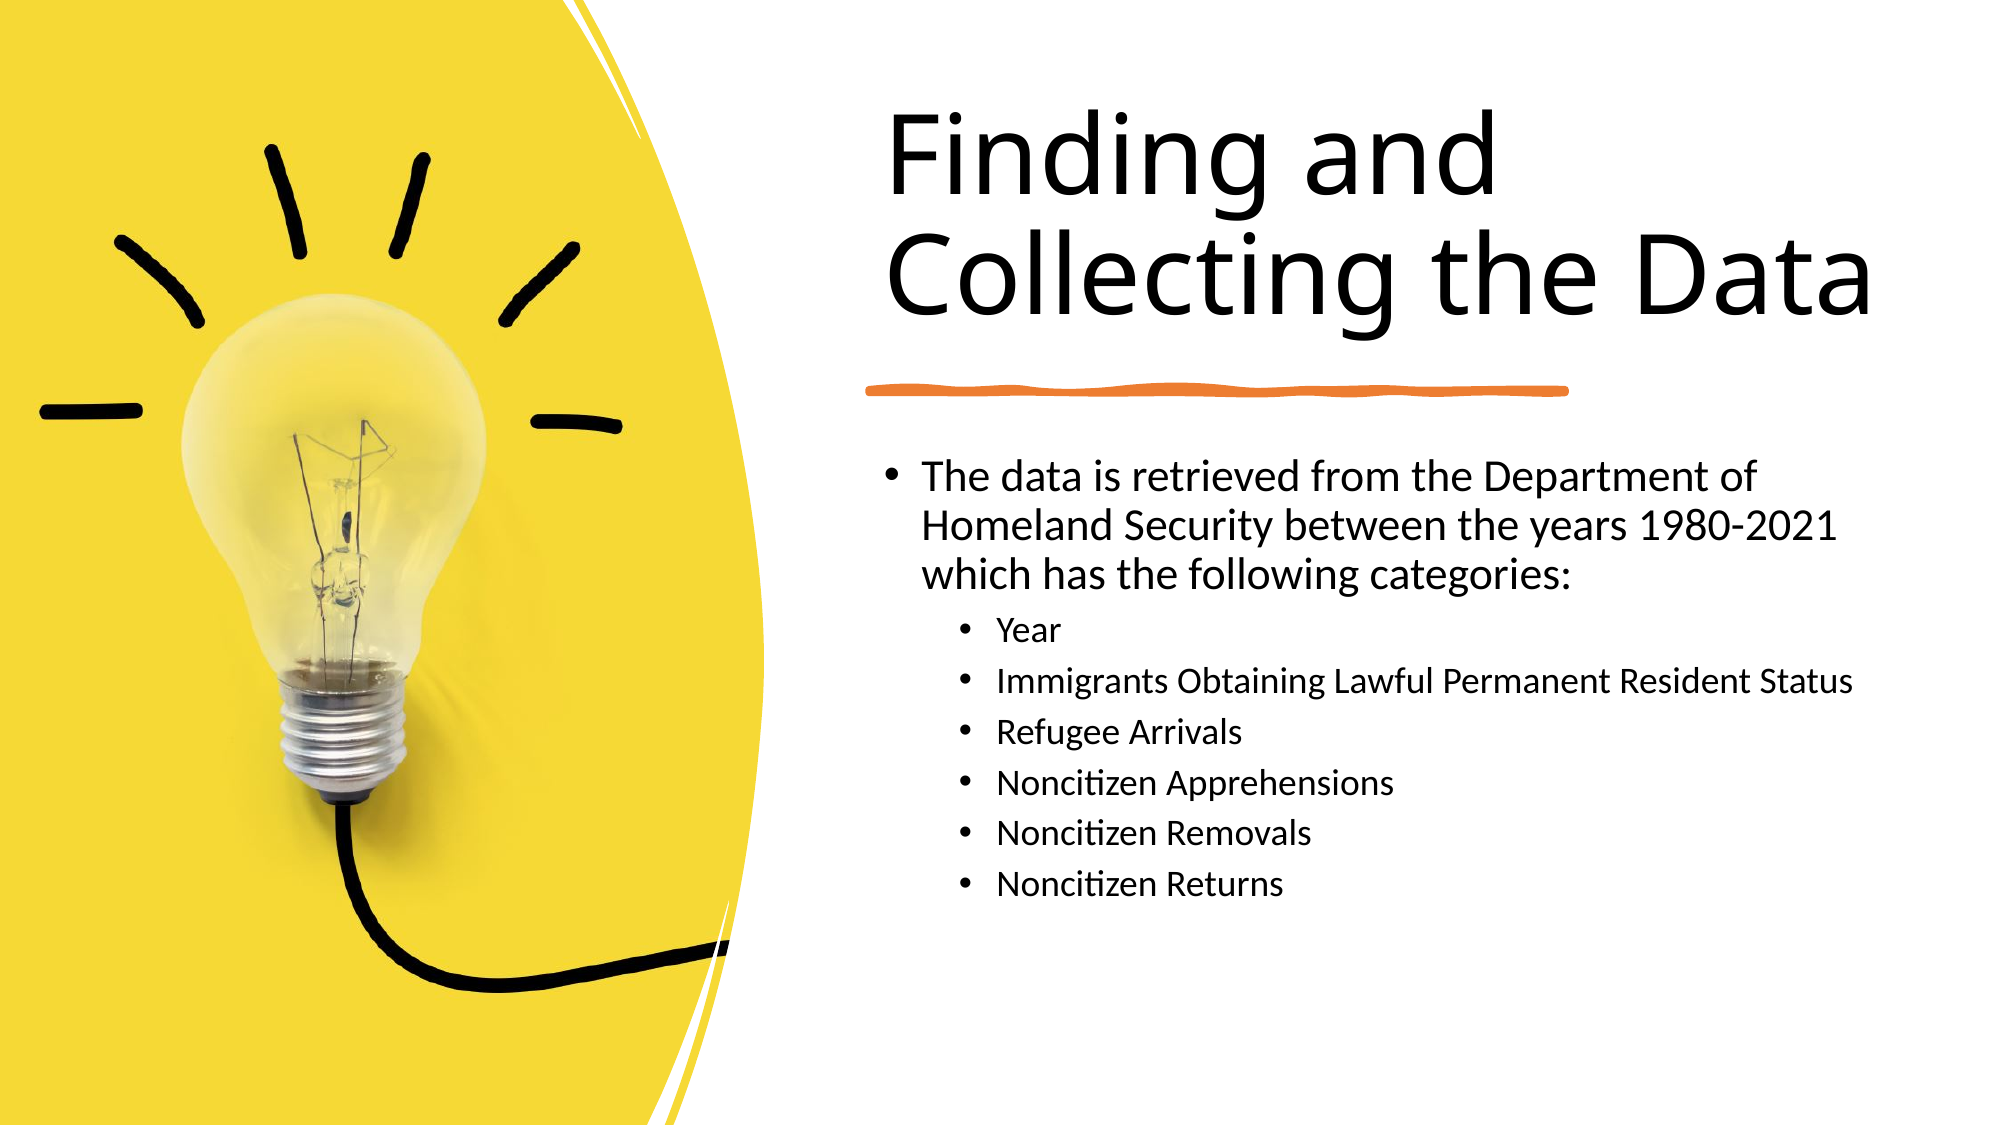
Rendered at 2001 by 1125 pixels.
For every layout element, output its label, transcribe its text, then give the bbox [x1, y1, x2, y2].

title Finding and Collecting the Data [869, 53, 1895, 347]
text_box [764, 0, 2000, 1125]
picture [0, 0, 764, 1125]
text_box [867, 385, 1567, 396]
list The data is retrieved from the Department of Homeland Security between the years 1980-2021 which has the following categories: Year Immigrants Obtaining Lawful Permanent Resident Status Refugee Arrivals Noncitizen Apprehensions Noncitizen Removals Noncitizen Returns [869, 443, 1895, 1016]
